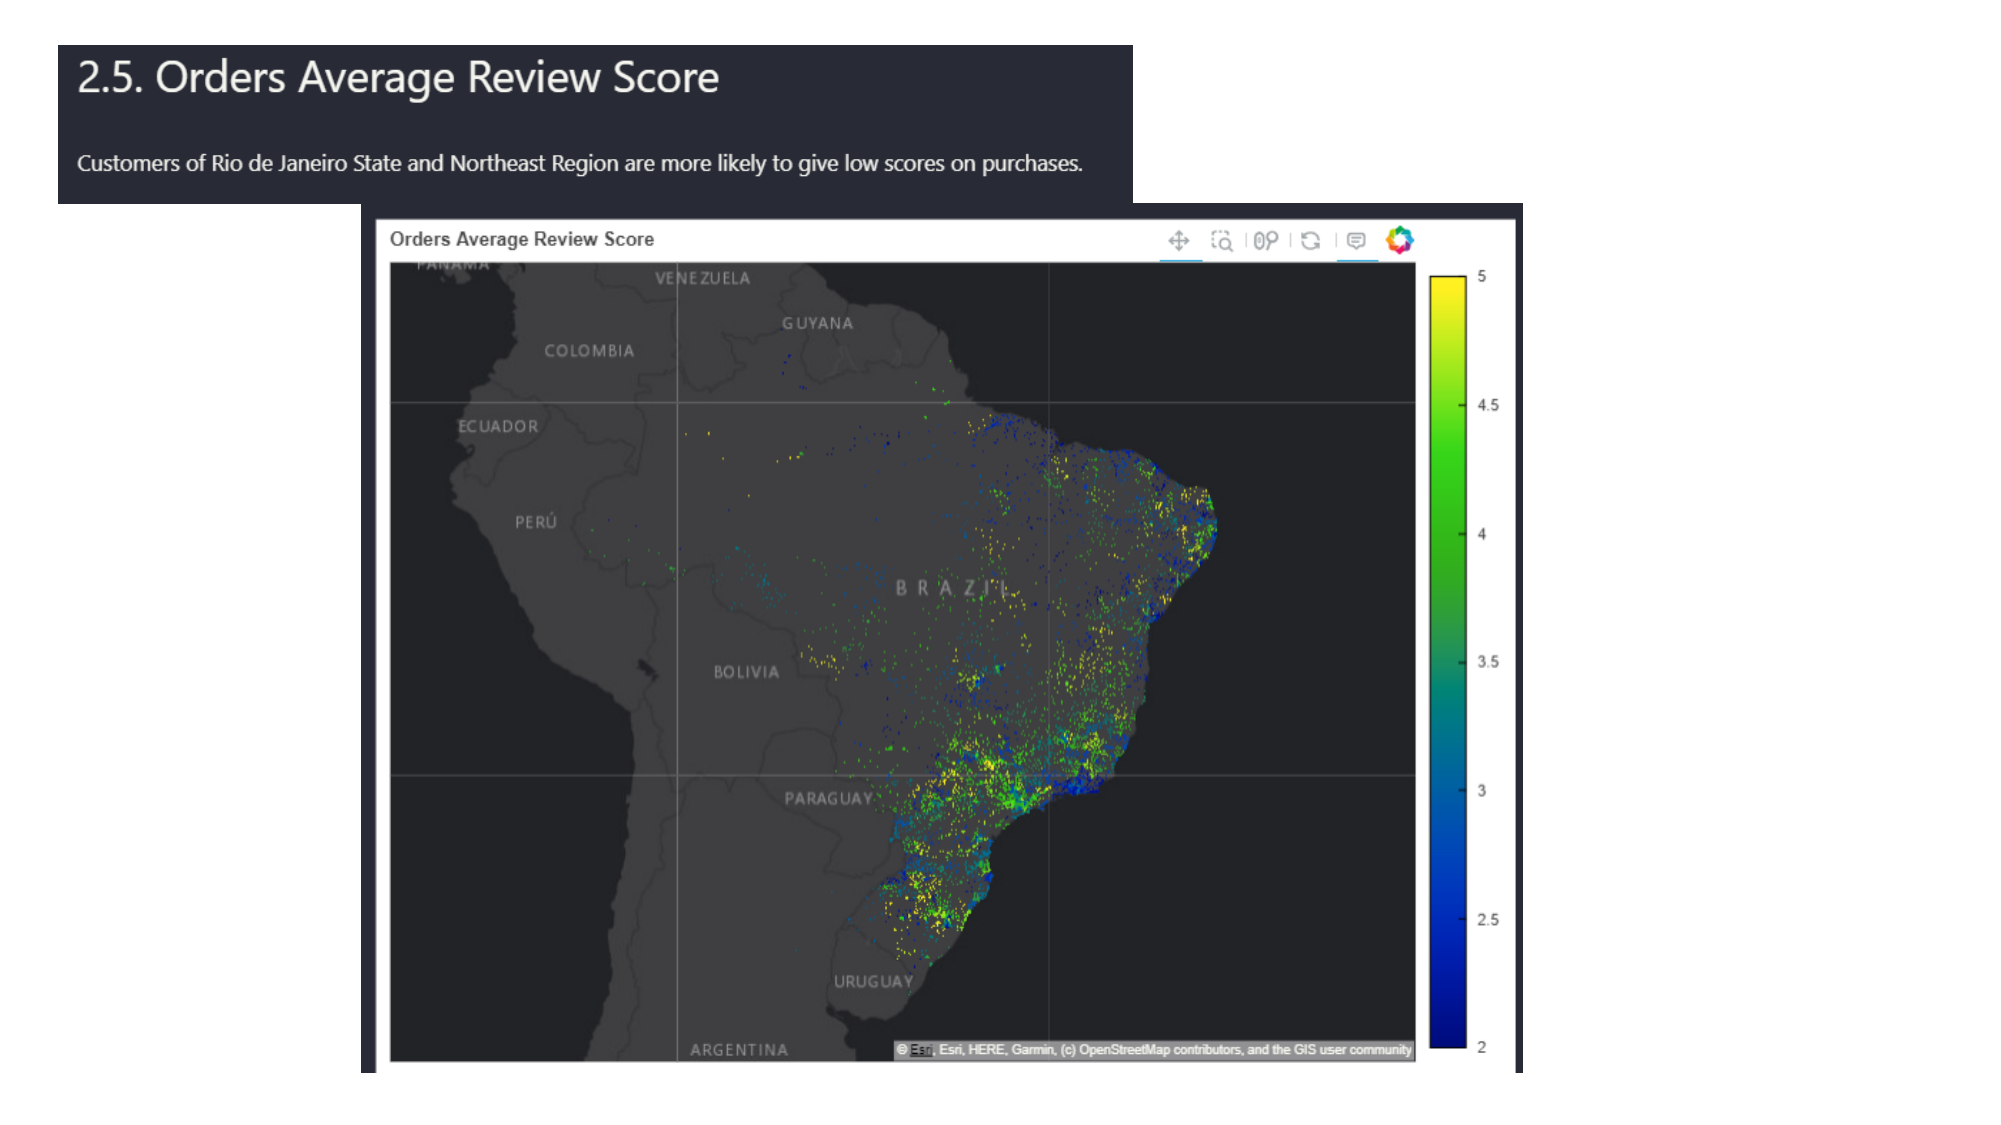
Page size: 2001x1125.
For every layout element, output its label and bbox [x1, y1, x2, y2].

picture [57, 45, 1524, 1073]
